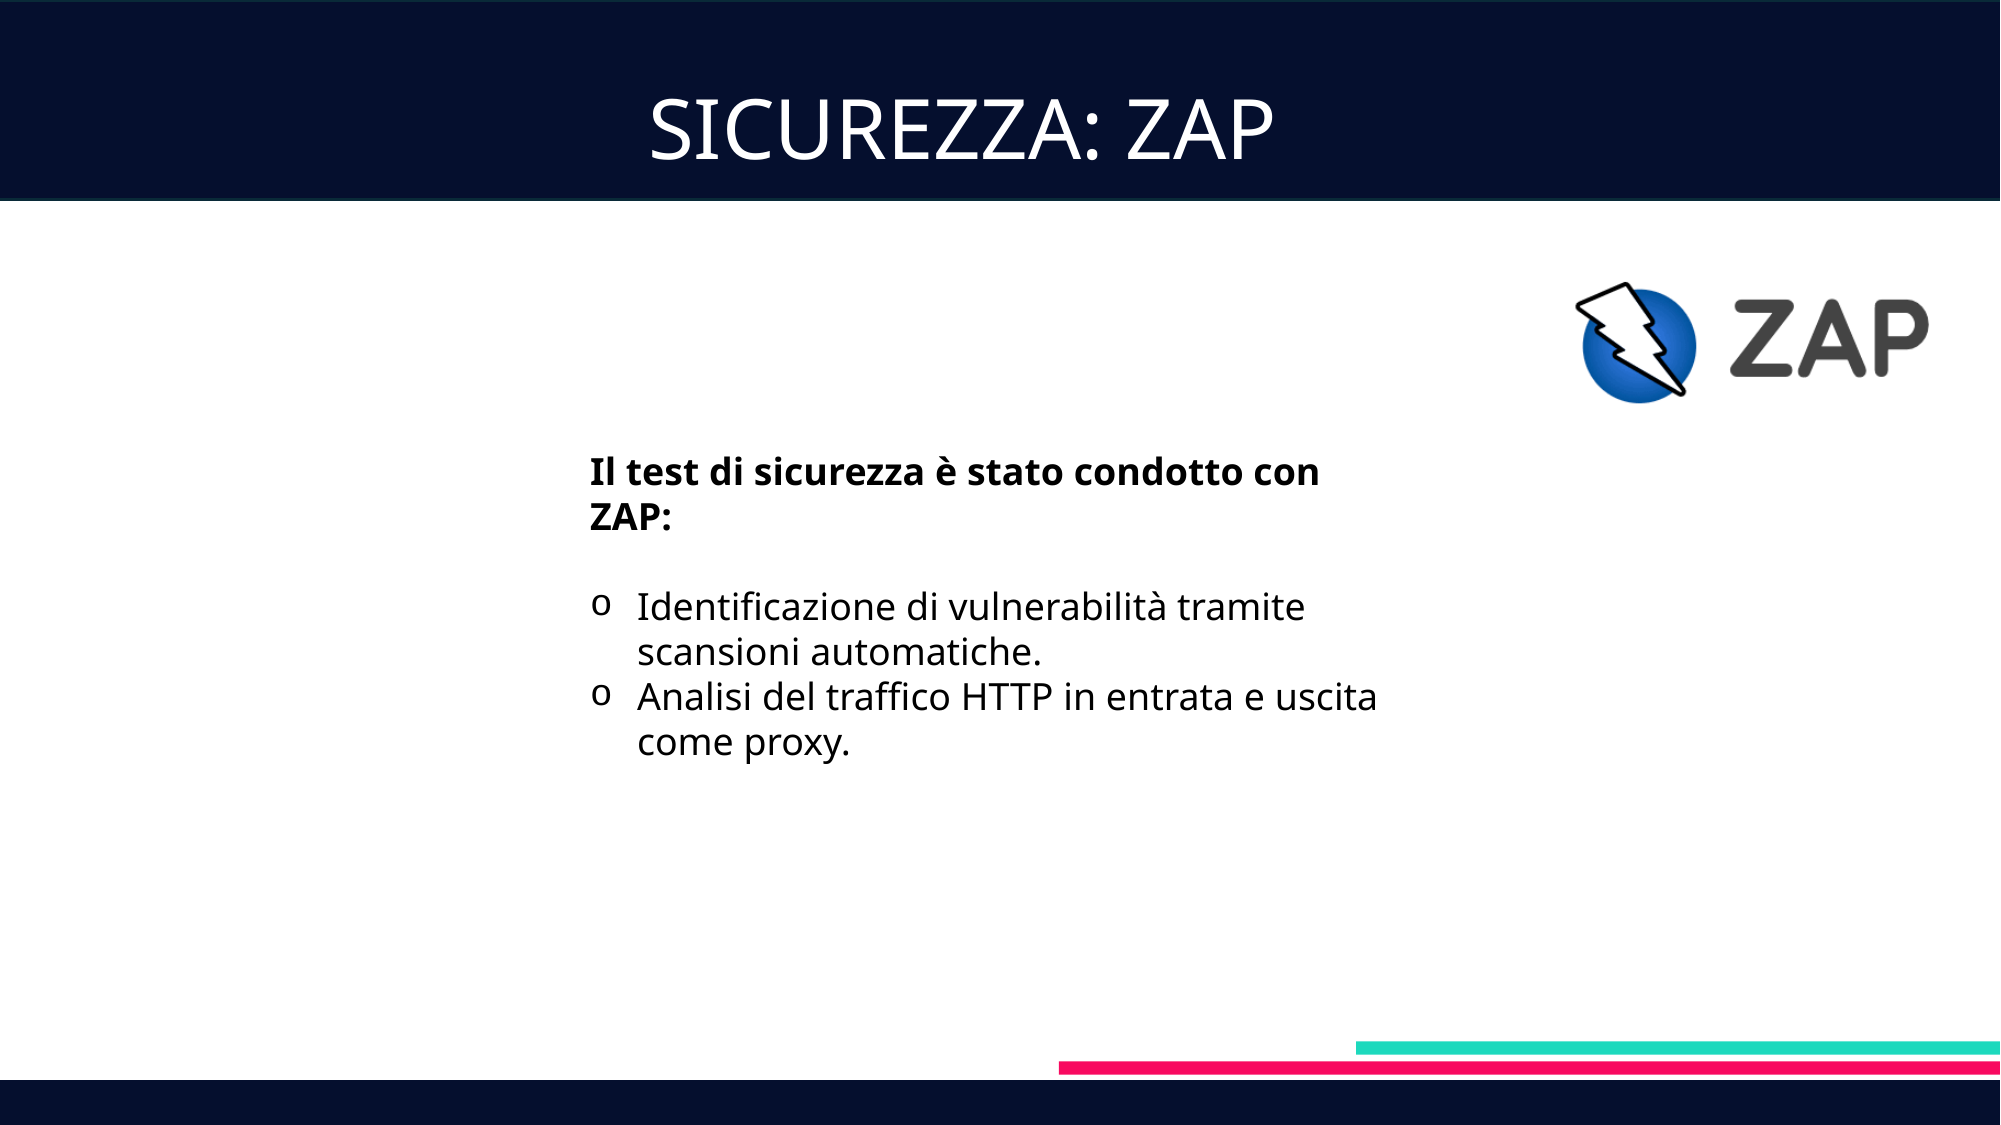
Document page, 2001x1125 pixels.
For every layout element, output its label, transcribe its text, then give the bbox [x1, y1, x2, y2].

text_box [0, 0, 2000, 201]
text_box SICUREZZA: ZAP [334, 0, 1592, 186]
text_box [1057, 1060, 2000, 1076]
picture [1546, 271, 1951, 422]
text_box [0, 1079, 2000, 1125]
text_box Il test di sicurezza è stato condotto con ZAP: Identificazione di vulnerabilità tramite scansioni automatiche. Analisi del traffico HTTP in entrata e uscita come proxy. [575, 395, 1425, 771]
text_box [1355, 1040, 2000, 1056]
